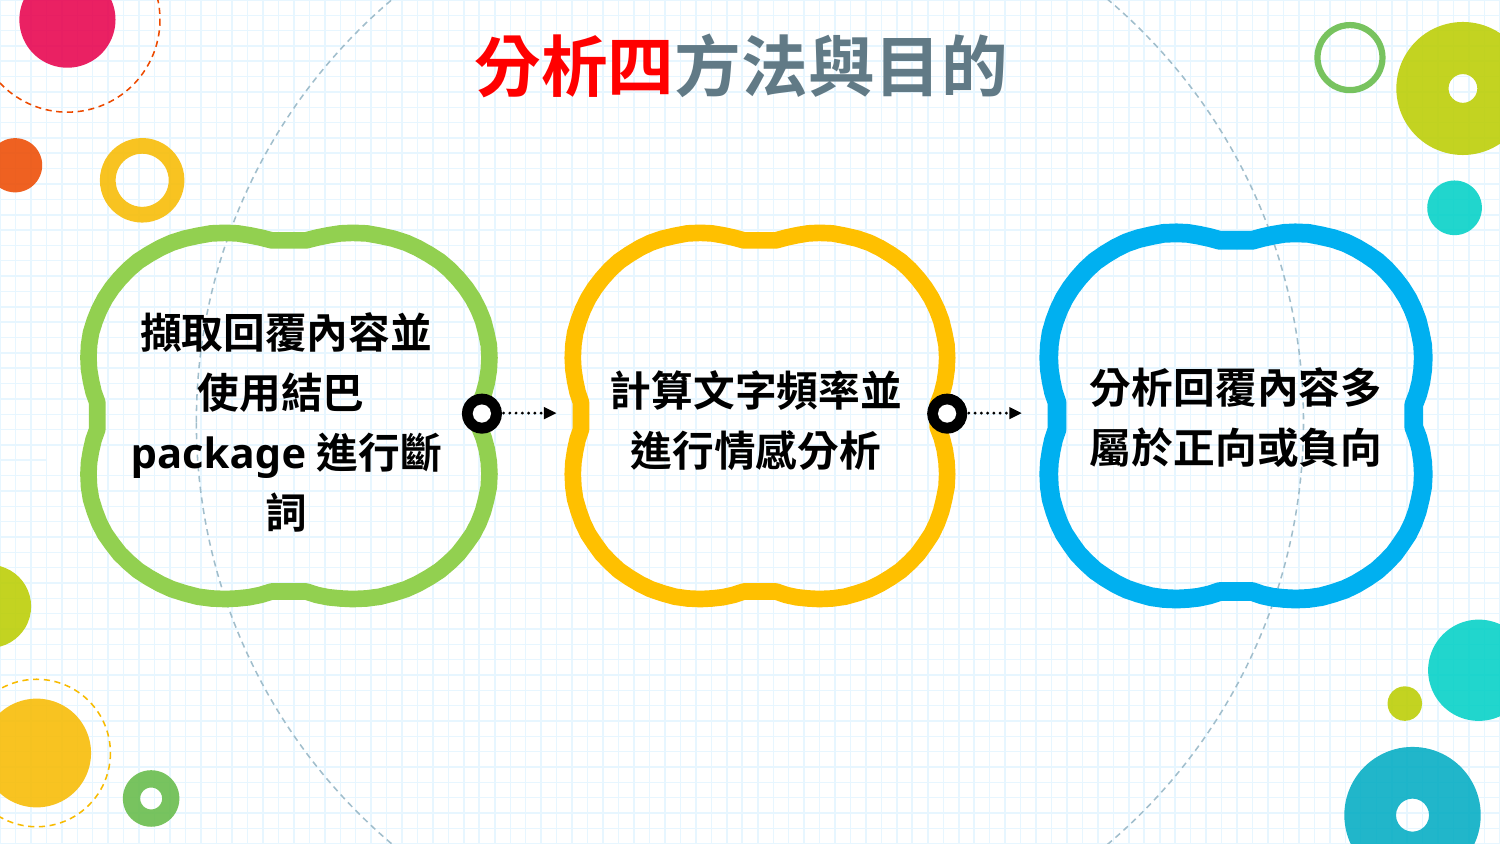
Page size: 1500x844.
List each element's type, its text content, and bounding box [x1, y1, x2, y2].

text_box 分析四方法與目的 [308, 14, 1175, 120]
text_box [88, 232, 1424, 600]
